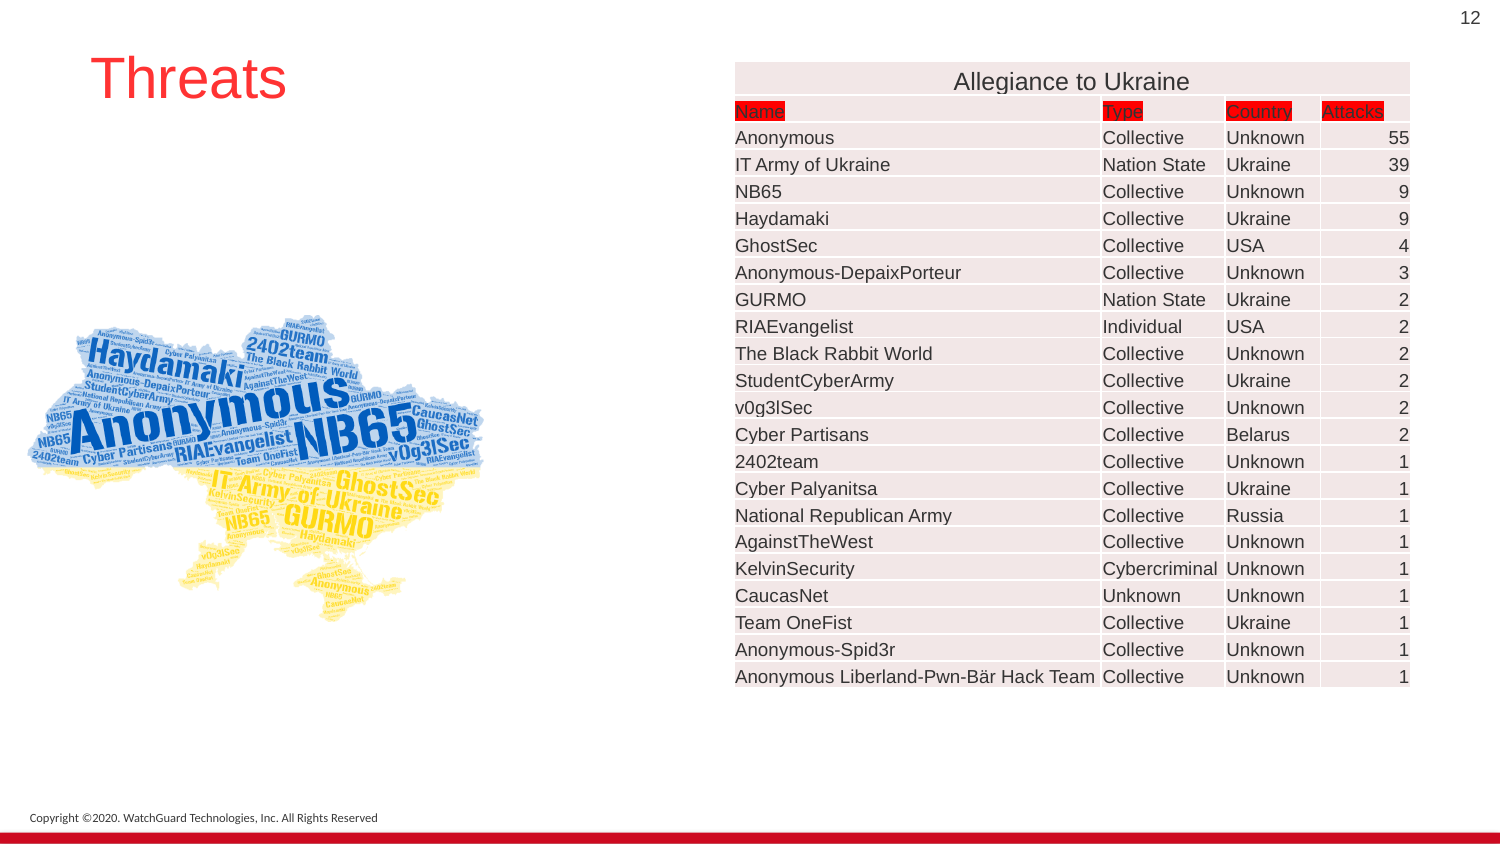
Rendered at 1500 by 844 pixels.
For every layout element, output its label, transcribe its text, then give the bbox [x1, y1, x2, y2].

table_cell Collective [1102, 231, 1224, 256]
table_cell Collective [1102, 123, 1224, 148]
table_cell USA [1226, 312, 1320, 337]
table_cell Anonymous [735, 123, 1100, 148]
table_cell Ukraine [1226, 608, 1320, 633]
table_cell Nation State [1102, 150, 1224, 175]
table_cell Collective [1102, 392, 1224, 417]
table_cell 9 [1321, 204, 1410, 229]
table_header Allegiance to Ukraine [735, 62, 1410, 94]
title Threats [75, 33, 1425, 117]
table_cell Collective [1102, 500, 1224, 525]
table_cell 1 [1321, 581, 1410, 606]
table_cell Individual [1102, 312, 1224, 337]
table_cell 2 [1321, 338, 1410, 364]
table_cell Unknown [1226, 635, 1320, 660]
table_cell Unknown [1226, 662, 1320, 687]
table_cell 1 [1321, 473, 1410, 498]
table_cell Attacks [1321, 96, 1410, 121]
table_cell Ukraine [1226, 204, 1320, 229]
table_cell Ukraine [1226, 365, 1320, 391]
table_cell Collective [1102, 258, 1224, 283]
table_cell RIAEvangelist [735, 312, 1100, 337]
table_cell Unknown [1226, 338, 1320, 364]
table_cell USA [1226, 231, 1320, 256]
table_cell 2 [1321, 392, 1410, 417]
table_cell Unknown [1226, 554, 1320, 579]
table_cell Collective [1102, 177, 1224, 202]
table_cell Anonymous-DepaixPorteur [735, 258, 1100, 283]
table_cell Collective [1102, 473, 1224, 498]
table_cell Ukraine [1226, 473, 1320, 498]
table_cell v0g3lSec [735, 392, 1100, 417]
table_cell StudentCyberArmy [735, 365, 1100, 391]
table_cell Nation State [1102, 285, 1224, 310]
table_cell Collective [1102, 662, 1224, 687]
table_cell 1 [1321, 554, 1410, 579]
table_cell Collective [1102, 608, 1224, 633]
table_cell Name [735, 96, 1100, 121]
table_cell KelvinSecurity [735, 554, 1100, 579]
table_cell Unknown [1226, 392, 1320, 417]
table_cell 1 [1321, 635, 1410, 660]
table_cell Anonymous-Spid3r [735, 635, 1100, 660]
table_cell Belarus [1226, 419, 1320, 444]
table_cell The Black Rabbit World [735, 338, 1100, 364]
table_cell 3 [1321, 258, 1410, 283]
table_cell Collective [1102, 338, 1224, 364]
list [15, 307, 496, 630]
table_cell 2 [1321, 312, 1410, 337]
table_cell Type [1102, 96, 1224, 121]
table_cell Ukraine [1226, 150, 1320, 175]
table_cell 2 [1321, 285, 1410, 310]
table_cell Collective [1102, 365, 1224, 391]
table_cell 2 [1321, 365, 1410, 391]
table_cell 55 [1321, 123, 1410, 148]
table_cell NB65 [735, 177, 1100, 202]
table_cell Anonymous Liberland-Pwn-Bär Hack Team [735, 662, 1100, 687]
table_cell Collective [1102, 446, 1224, 471]
table_cell CaucasNet [735, 581, 1100, 606]
table_cell Team OneFist [735, 608, 1100, 633]
table_cell Unknown [1226, 123, 1320, 148]
table_cell Cyber Palyanitsa [735, 473, 1100, 498]
table_cell Ukraine [1226, 285, 1320, 310]
table_cell Country [1226, 96, 1320, 121]
table_cell Russia [1226, 500, 1320, 525]
table_cell 9 [1321, 177, 1410, 202]
table_cell Unknown [1102, 581, 1224, 606]
table_cell Collective [1102, 419, 1224, 444]
table_cell 1 [1321, 608, 1410, 633]
table_cell 2402team [735, 446, 1100, 471]
table_cell 4 [1321, 231, 1410, 256]
table_cell GURMO [735, 285, 1100, 310]
table_cell 39 [1321, 150, 1410, 175]
table_cell Collective [1102, 527, 1224, 552]
table_cell Unknown [1226, 581, 1320, 606]
table_cell Cybercriminal [1102, 554, 1224, 579]
table_cell Unknown [1226, 177, 1320, 202]
table_cell National Republican Army [735, 500, 1100, 525]
table_cell Unknown [1226, 258, 1320, 283]
table_cell Collective [1102, 635, 1224, 660]
table_cell GhostSec [735, 231, 1100, 256]
table_cell Cyber Partisans [735, 419, 1100, 444]
table_cell IT Army of Ukraine [735, 150, 1100, 175]
table_cell 1 [1321, 446, 1410, 471]
table_cell Unknown [1226, 446, 1320, 471]
table_cell AgainstTheWest [735, 527, 1100, 552]
table_cell 2 [1321, 419, 1410, 444]
slide_number 12 [1398, 0, 1497, 40]
table_cell 1 [1321, 527, 1410, 552]
table_cell 1 [1321, 500, 1410, 525]
table_cell 1 [1321, 662, 1410, 687]
table_cell Collective [1102, 204, 1224, 229]
table_cell Unknown [1226, 527, 1320, 552]
table_cell Haydamaki [735, 204, 1100, 229]
